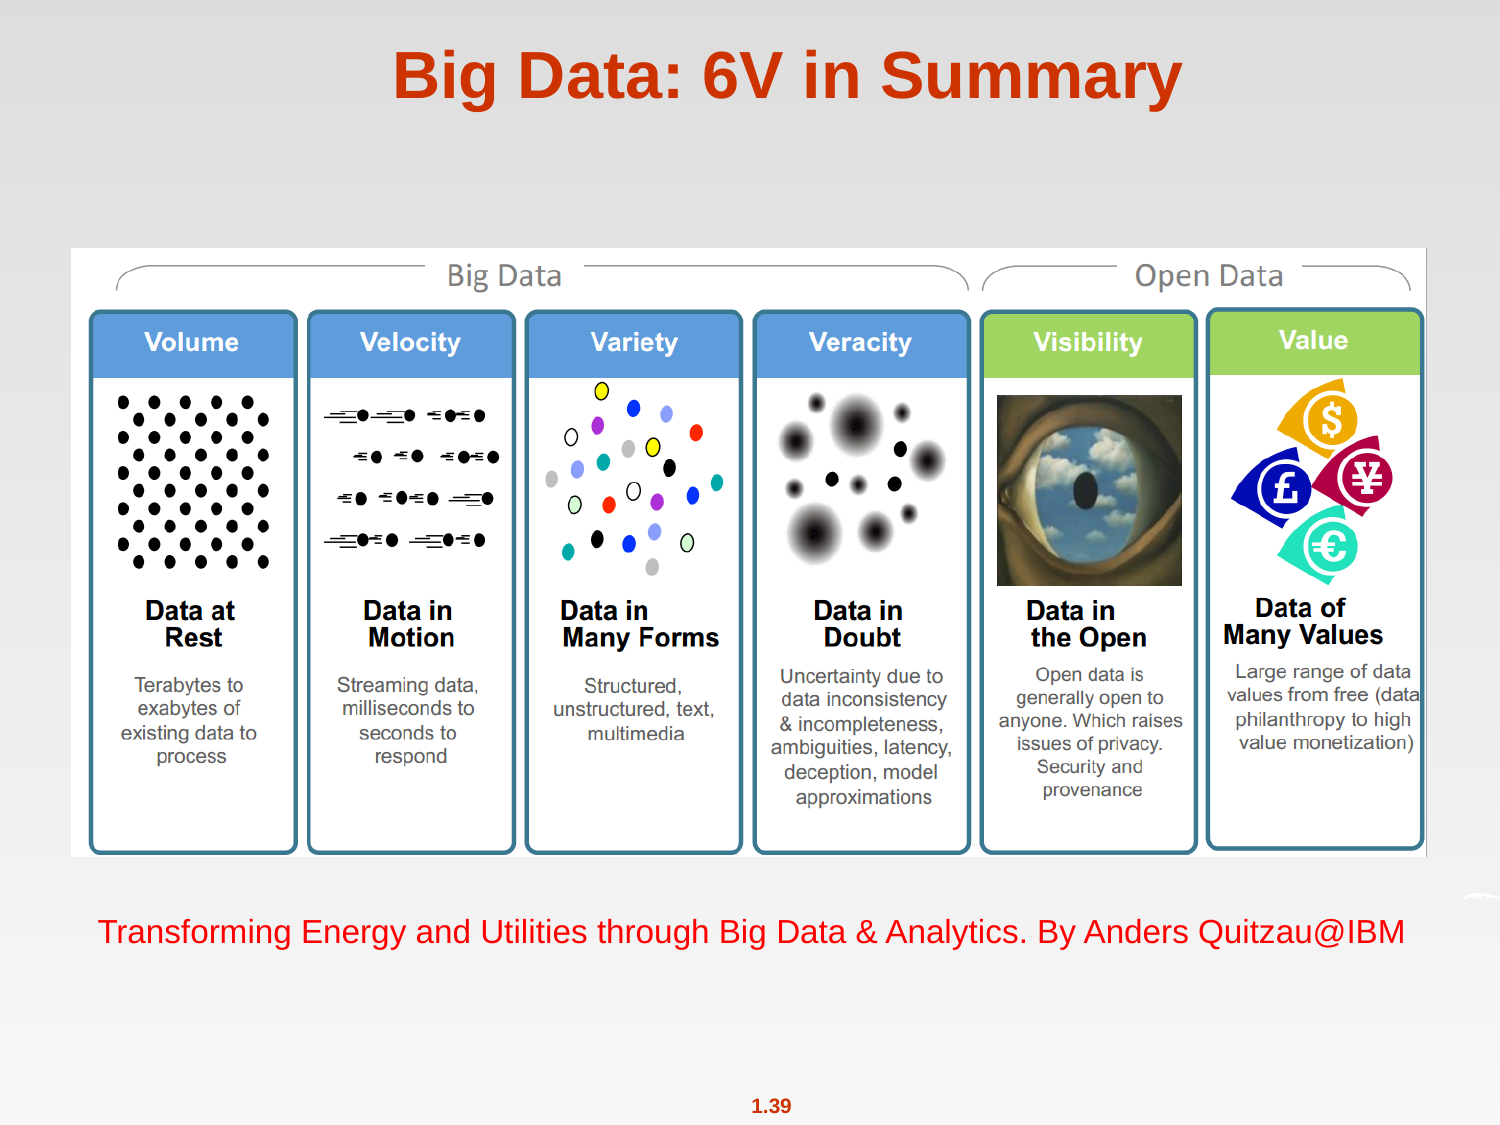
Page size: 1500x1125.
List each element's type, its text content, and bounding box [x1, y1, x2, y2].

text_box Transforming Energy and Utilities through Big Data & Analytics. By Anders Quitzau@IBM [82, 903, 1426, 958]
picture [71, 248, 1427, 858]
title Big Data: 6V in Summary [126, 19, 1451, 120]
